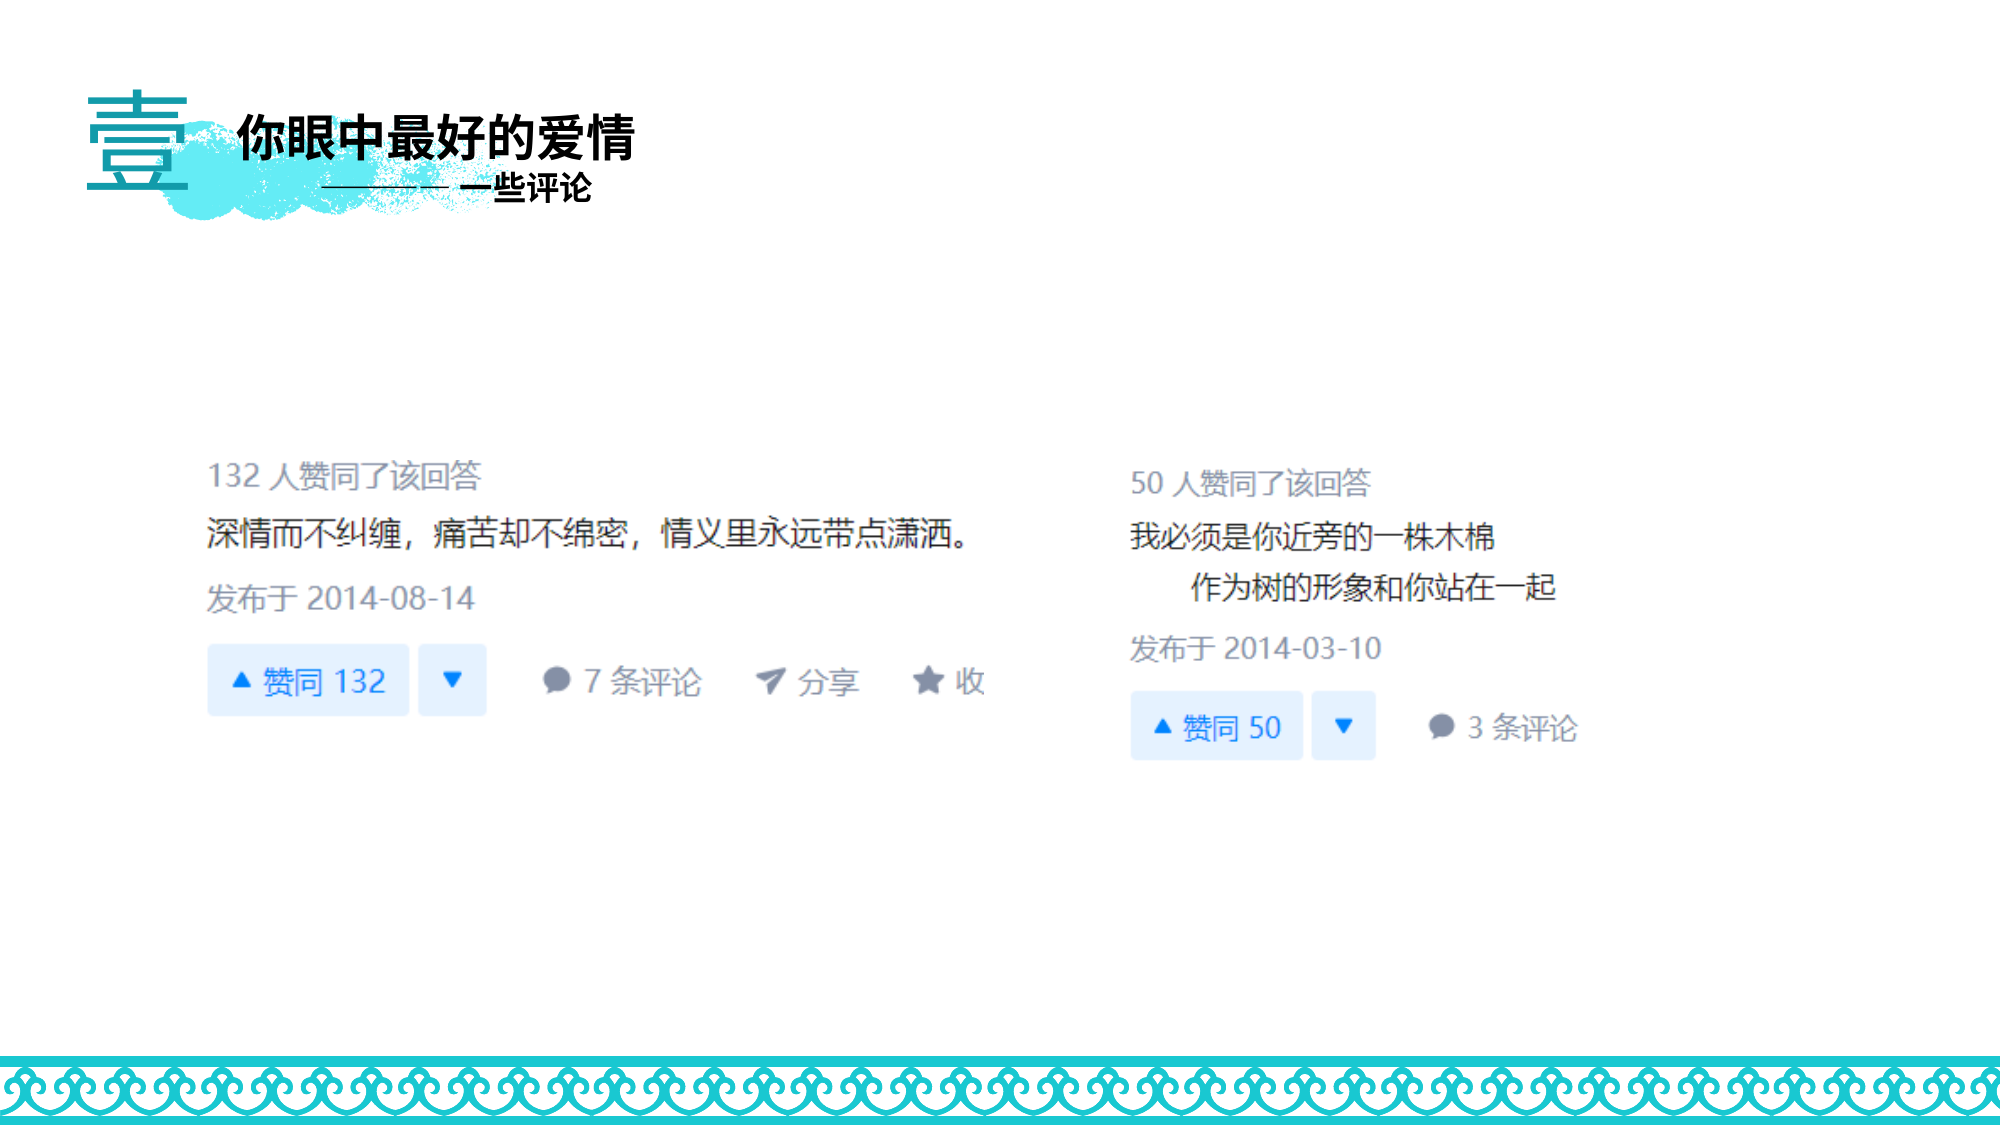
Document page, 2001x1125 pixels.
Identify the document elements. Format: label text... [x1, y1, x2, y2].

picture [190, 460, 984, 731]
picture [1116, 460, 1606, 774]
list 壹 [54, 64, 221, 217]
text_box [0, 1055, 2000, 1125]
list ————一些评论 [221, 159, 797, 216]
list 你眼中最好的爱情 [221, 99, 797, 159]
